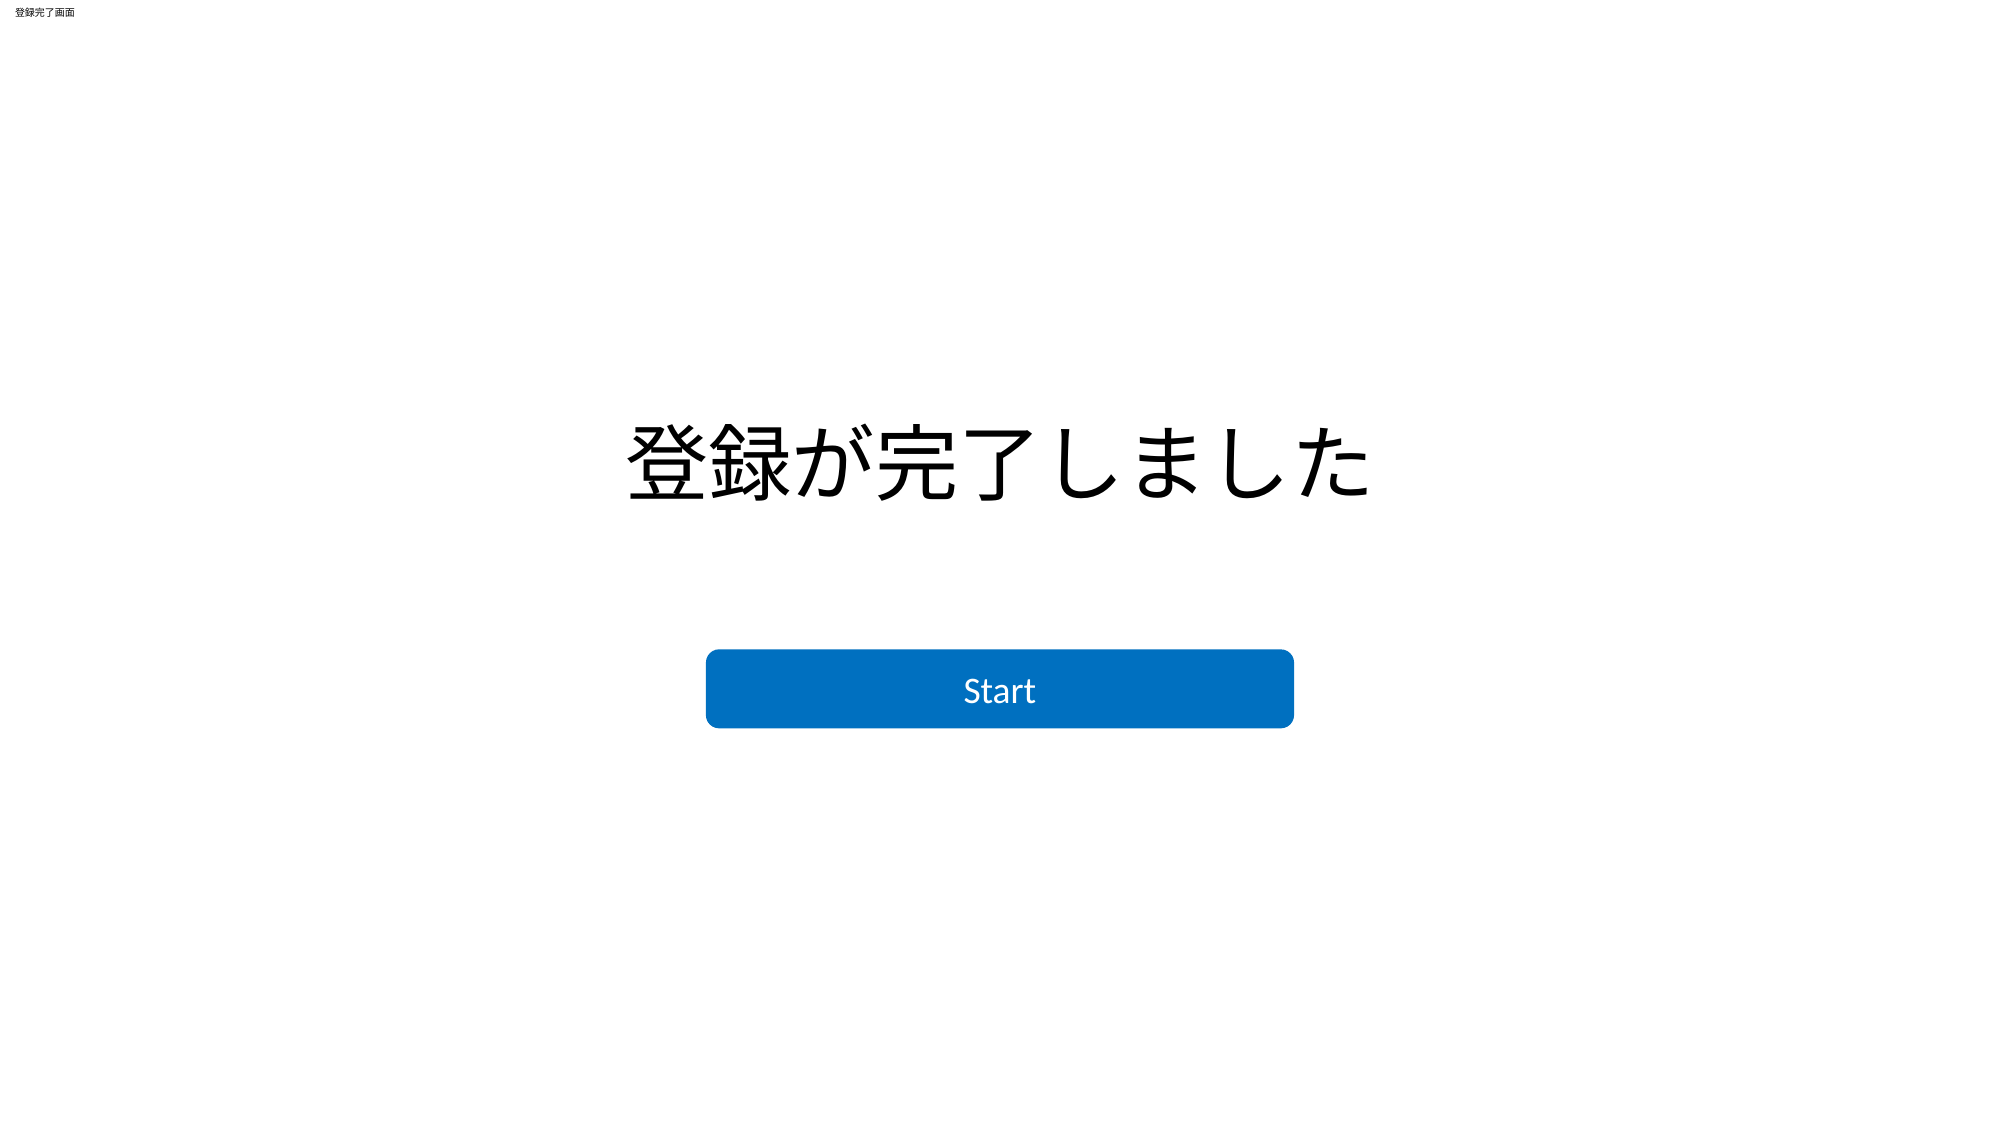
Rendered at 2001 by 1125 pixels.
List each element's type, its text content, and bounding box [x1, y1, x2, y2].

text_box 登録が完了しました [380, 403, 1620, 519]
title 登録完了画面 [0, 0, 275, 26]
text_box Start [704, 648, 1296, 730]
